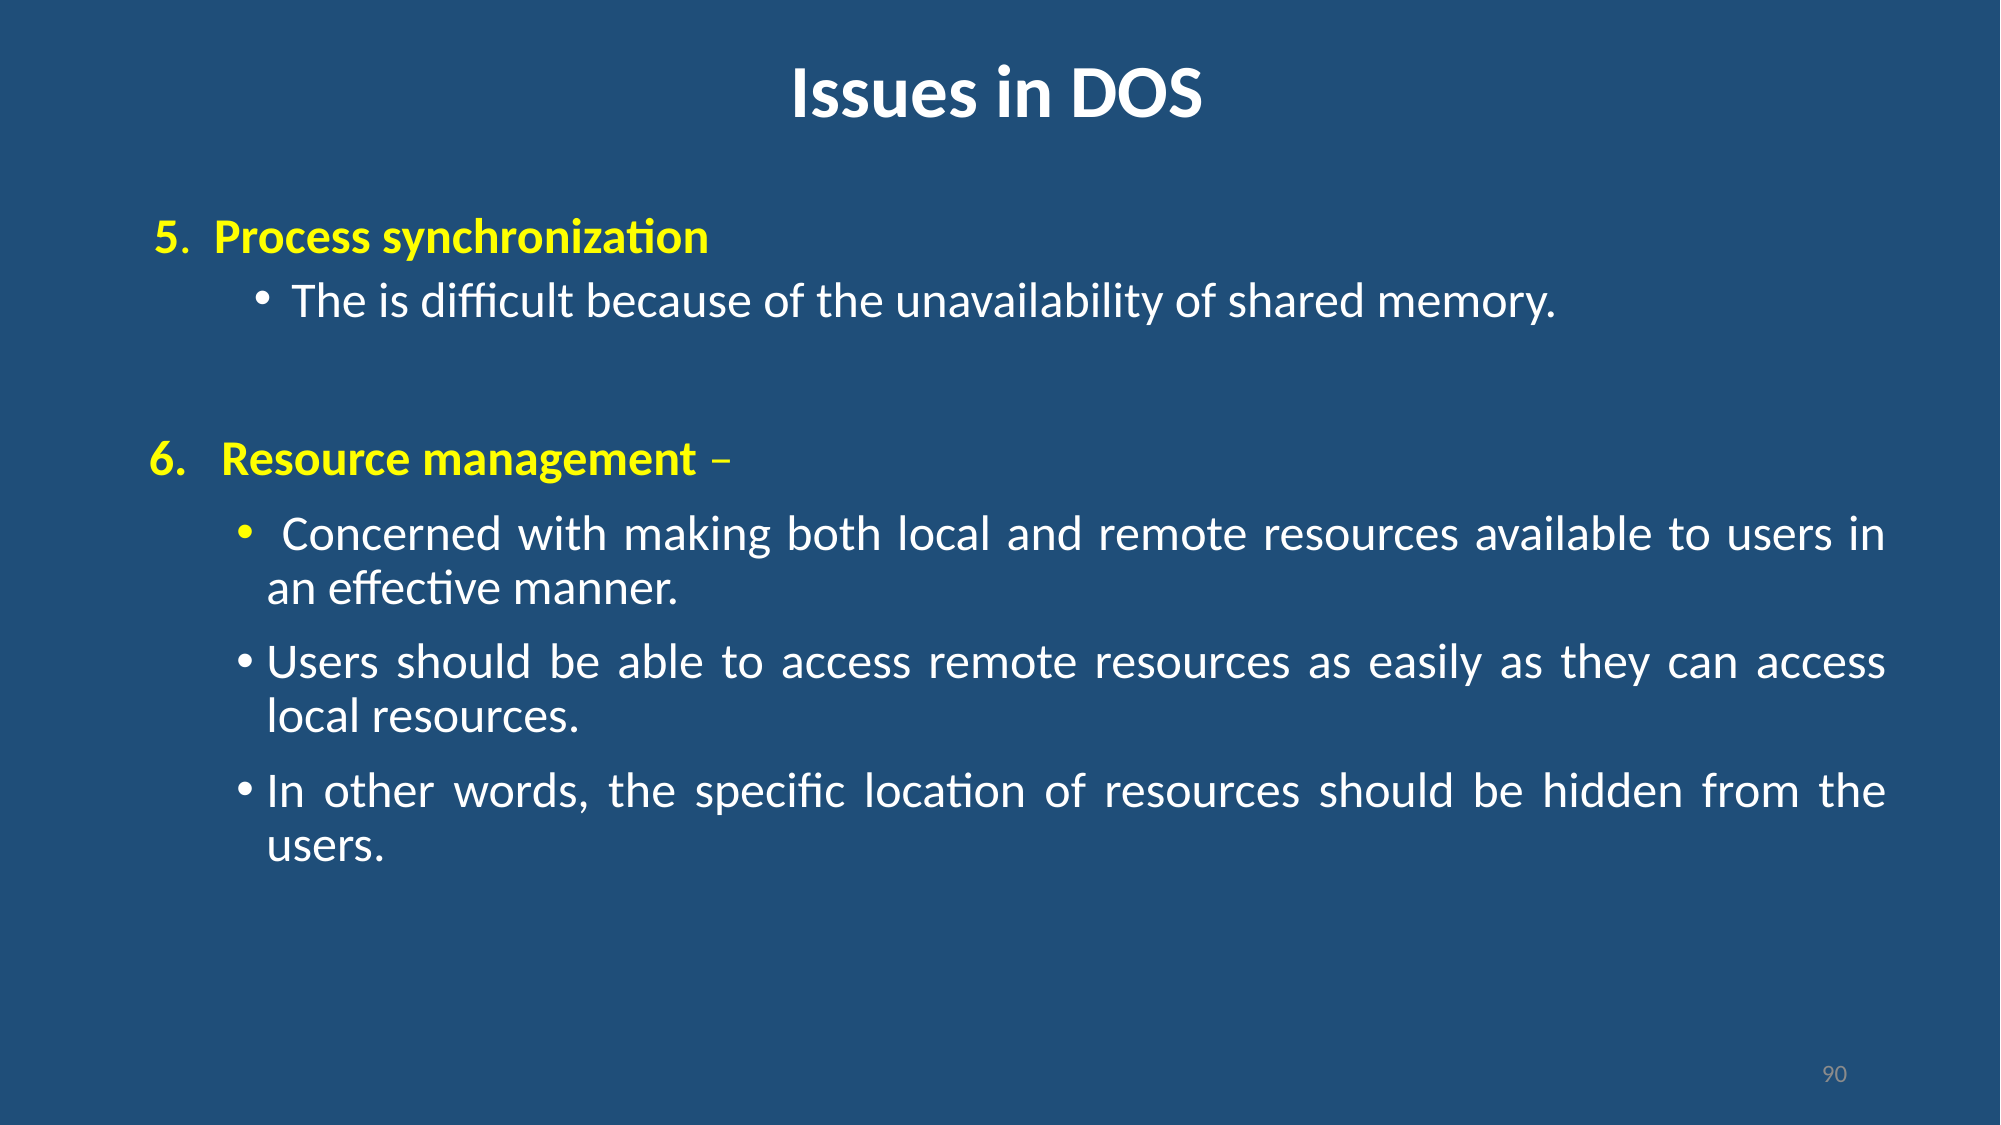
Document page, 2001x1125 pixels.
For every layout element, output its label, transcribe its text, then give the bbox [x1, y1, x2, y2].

list 5. Process synchronization The is difficult because of the unavailability of shared memory. Resource management – Concerned with making both local and remote resources available to users in an effective manner. Users should be able to access remote resources as easily as they can access local resources. In other words, the specific location of resources should be hidden from the users. [88, 159, 1903, 1045]
title Issues in DOS [135, 42, 1860, 143]
slide_number 90 [1412, 1042, 1863, 1103]
